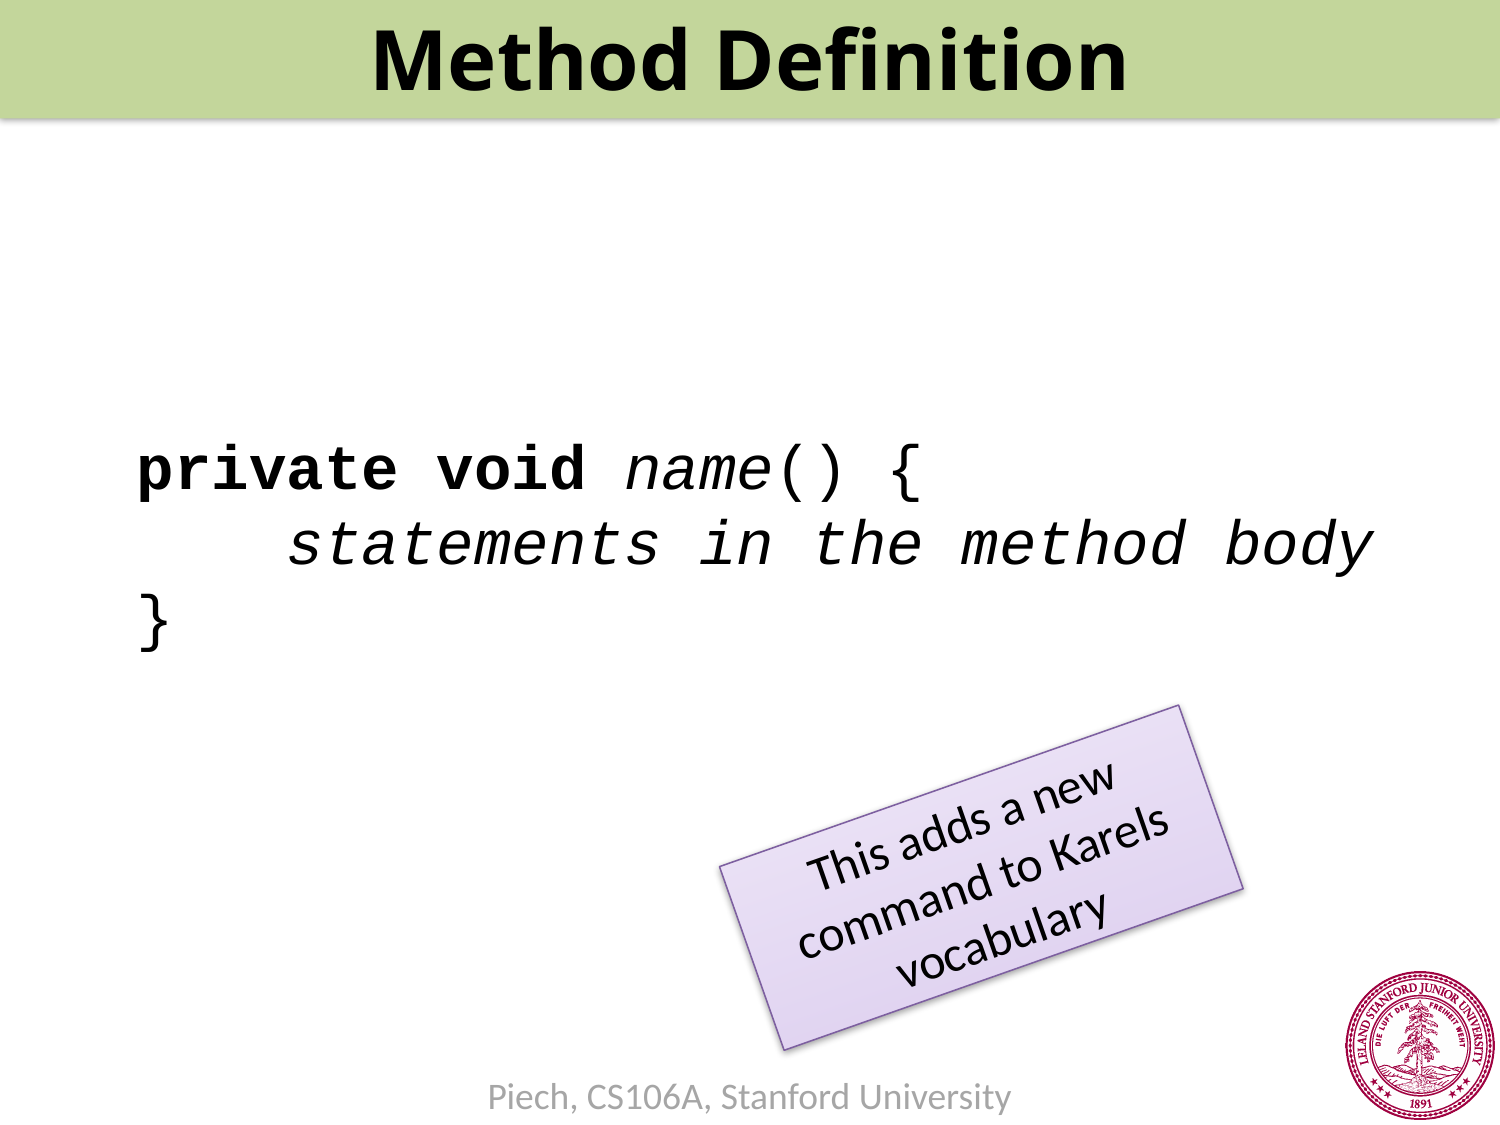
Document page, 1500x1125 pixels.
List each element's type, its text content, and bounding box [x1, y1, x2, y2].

text_box Method Definition [0, 0, 1500, 122]
text_box This adds a new command to Karels vocabulary [718, 704, 1244, 1052]
picture [1345, 971, 1495, 1120]
text_box private void name() { statements in the method body } [122, 419, 1390, 660]
